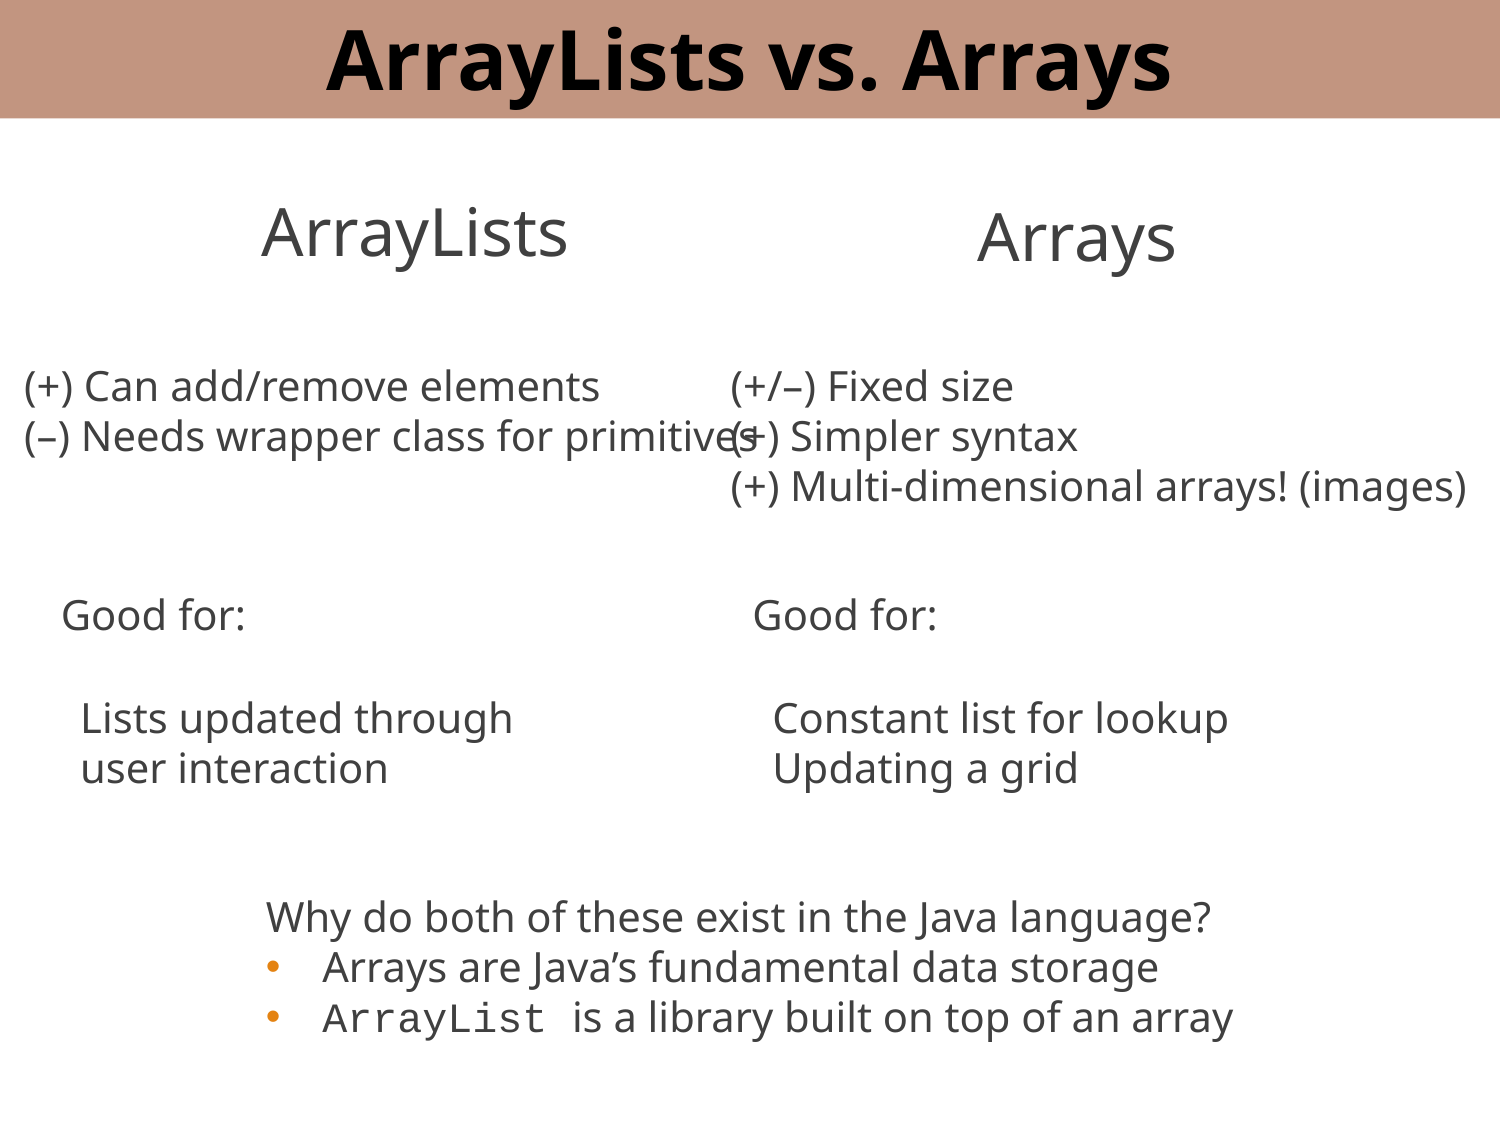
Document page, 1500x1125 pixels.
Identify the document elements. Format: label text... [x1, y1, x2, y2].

text_box Constant list for lookup Updating a grid [757, 684, 1245, 800]
text_box Good for: [46, 581, 262, 647]
text_box Why do both of these exist in the Java language? Arrays are Java’s fundamental data storage ArrayList is a library built on top of an array [251, 883, 1249, 1049]
text_box ArrayLists vs. Arrays [0, 0, 1500, 121]
text_box Lists updated through user interaction [65, 684, 529, 800]
text_box ArrayLists [247, 182, 585, 278]
text_box (+/–) Fixed size (+) Simpler syntax (+) Multi-dimensional arrays! (images) [715, 352, 1482, 517]
text_box (+) Can add/remove elements (–) Needs wrapper class for primitives [9, 352, 715, 467]
text_box Arrays [962, 187, 1193, 282]
text_box Good for: [737, 581, 953, 647]
